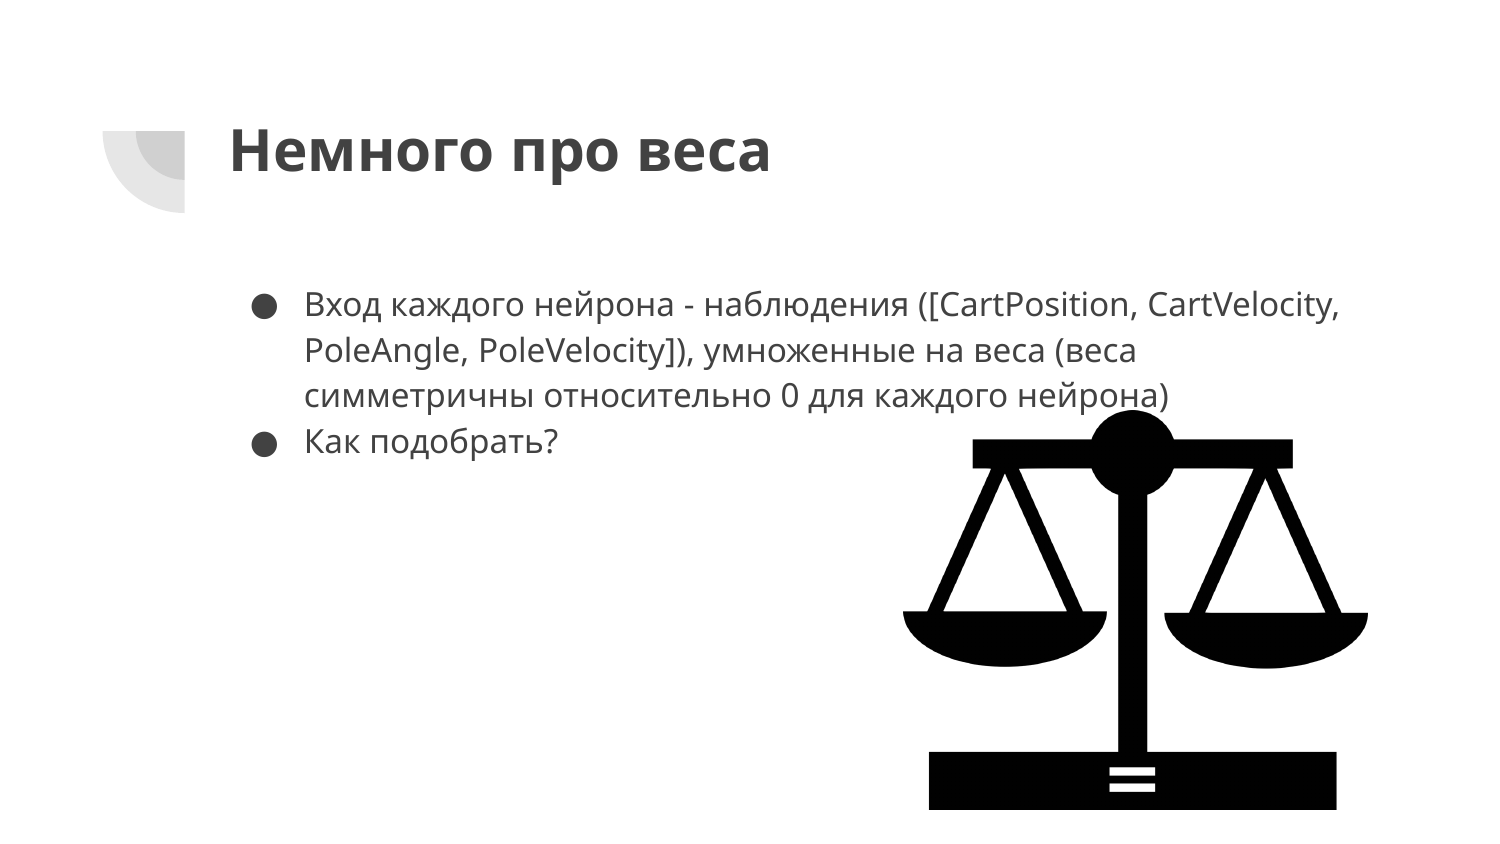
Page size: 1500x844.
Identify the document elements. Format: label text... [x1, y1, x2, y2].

title Немного про веса [213, 98, 1368, 262]
picture [902, 410, 1368, 811]
list Вход каждого нейрона - наблюдения ([CartPosition, CartVelocity, PoleAngle, PoleVelocity]), умноженные на веса (веса симметричны относительно 0 для каждого нейрона) Как подобрать? [213, 262, 1368, 680]
